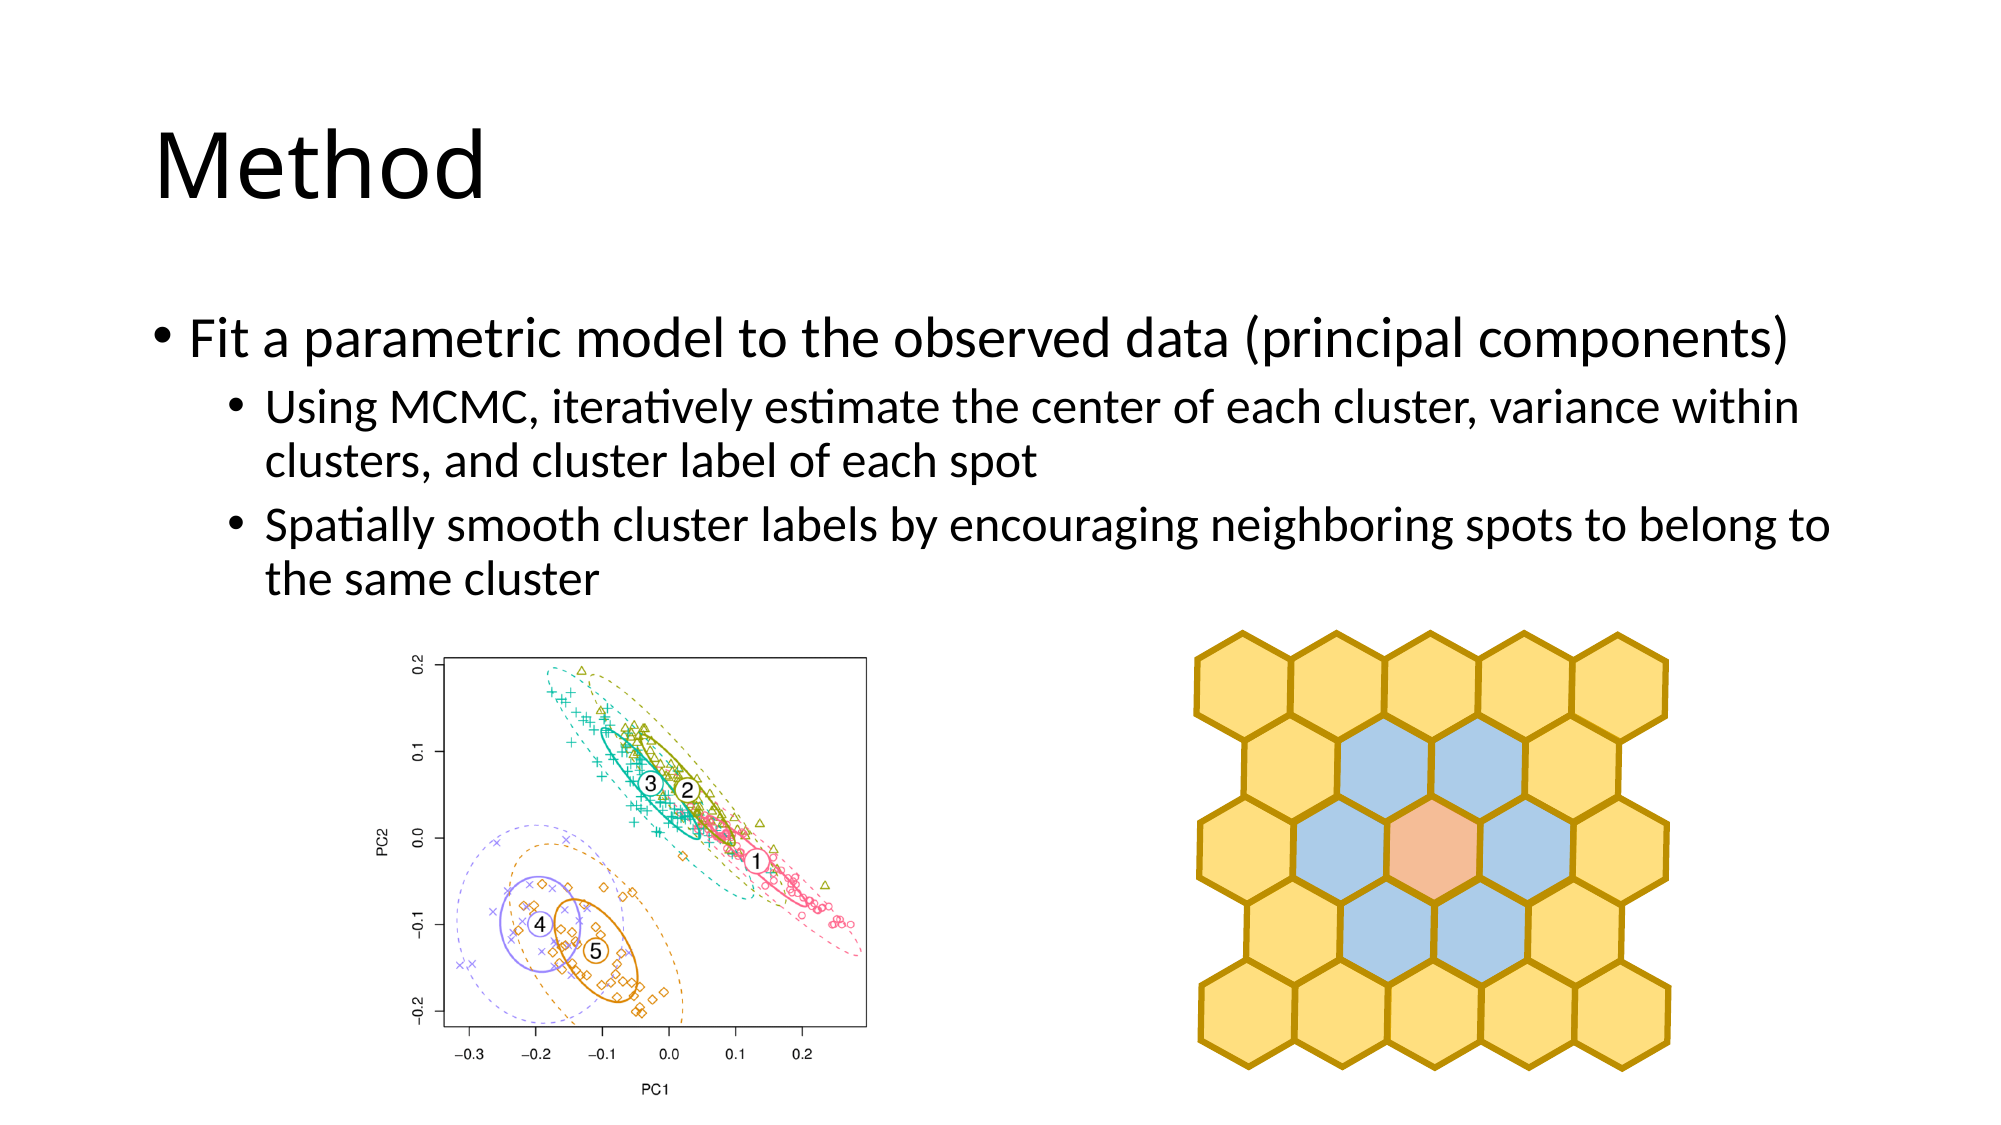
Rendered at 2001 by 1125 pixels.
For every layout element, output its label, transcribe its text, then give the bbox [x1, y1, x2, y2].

title Method [137, 59, 1863, 278]
picture [371, 585, 903, 1117]
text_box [1189, 639, 1676, 1062]
list Fit a parametric model to the observed data (principal components) Using MCMC, iteratively estimate the center of each cluster, variance within clusters, and cluster label of each spot Spatially smooth cluster labels by encouraging neighboring spots to belong to the same cluster [137, 299, 1863, 1014]
